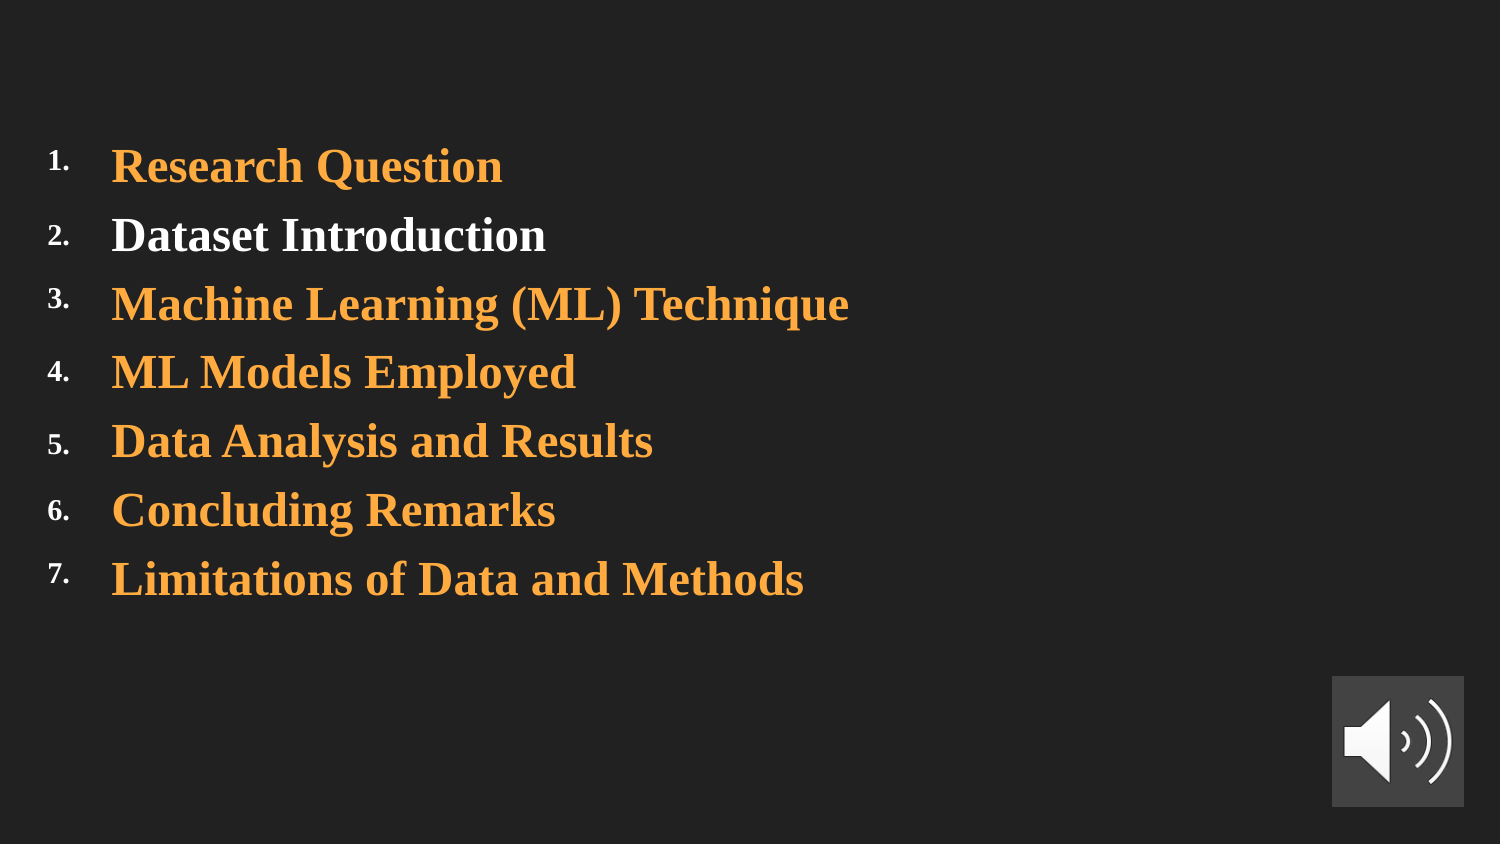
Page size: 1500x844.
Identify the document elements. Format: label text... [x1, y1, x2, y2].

text_box Machine Learning (ML) Technique [96, 259, 1252, 328]
text_box 2. [32, 208, 97, 267]
text_box 4. [32, 344, 97, 403]
text_box Research Question [96, 122, 1252, 191]
text_box 6. [32, 484, 96, 542]
text_box Data Analysis and Results [96, 397, 1252, 466]
text_box ML Models Employed [96, 328, 1252, 397]
text_box Concluding Remarks [96, 466, 1252, 535]
text_box Dataset Introduction [96, 191, 1252, 259]
text_box 1. [32, 134, 97, 192]
text_box 3. [32, 271, 97, 330]
text_box Limitations of Data and Methods [96, 535, 1252, 617]
text_box 5. [32, 417, 97, 476]
picture [1330, 674, 1465, 809]
text_box 7. [32, 546, 97, 605]
